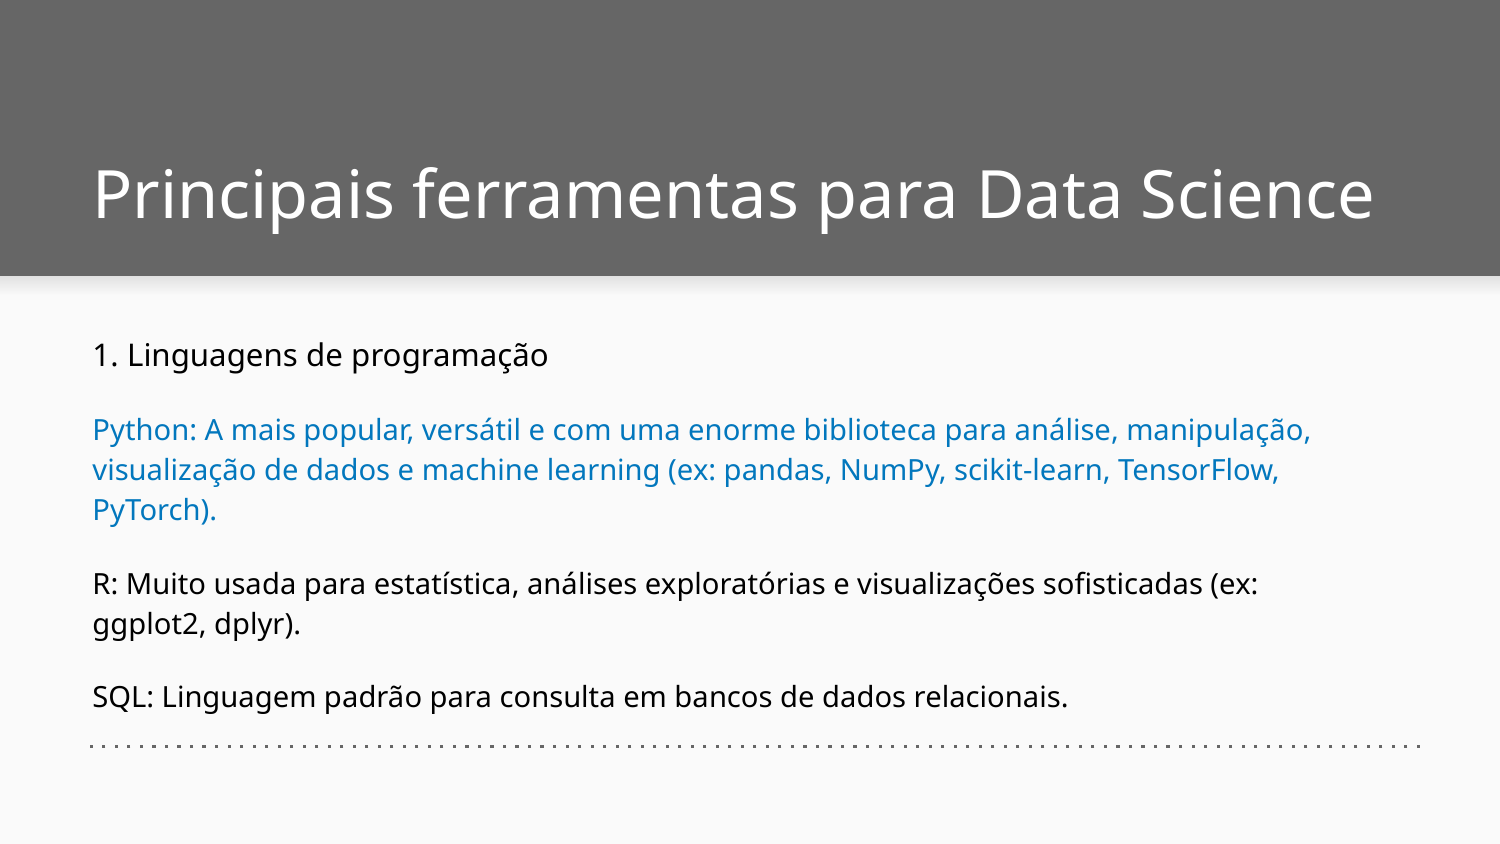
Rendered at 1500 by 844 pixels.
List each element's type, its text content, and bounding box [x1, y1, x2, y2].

title Principais ferramentas para Data Science [77, 121, 1427, 248]
list 1. Linguagens de programação Python: A mais popular, versátil e com uma enorme biblioteca para análise, manipulação, visualização de dados e machine learning (ex: pandas, NumPy, scikit-learn, TensorFlow, PyTorch). R: Muito usada para estatística, análises exploratórias e visualizações sofisticadas (ex: ggplot2, dplyr). SQL: Linguagem padrão para consulta em bancos de dados relacionais. [77, 314, 1394, 747]
